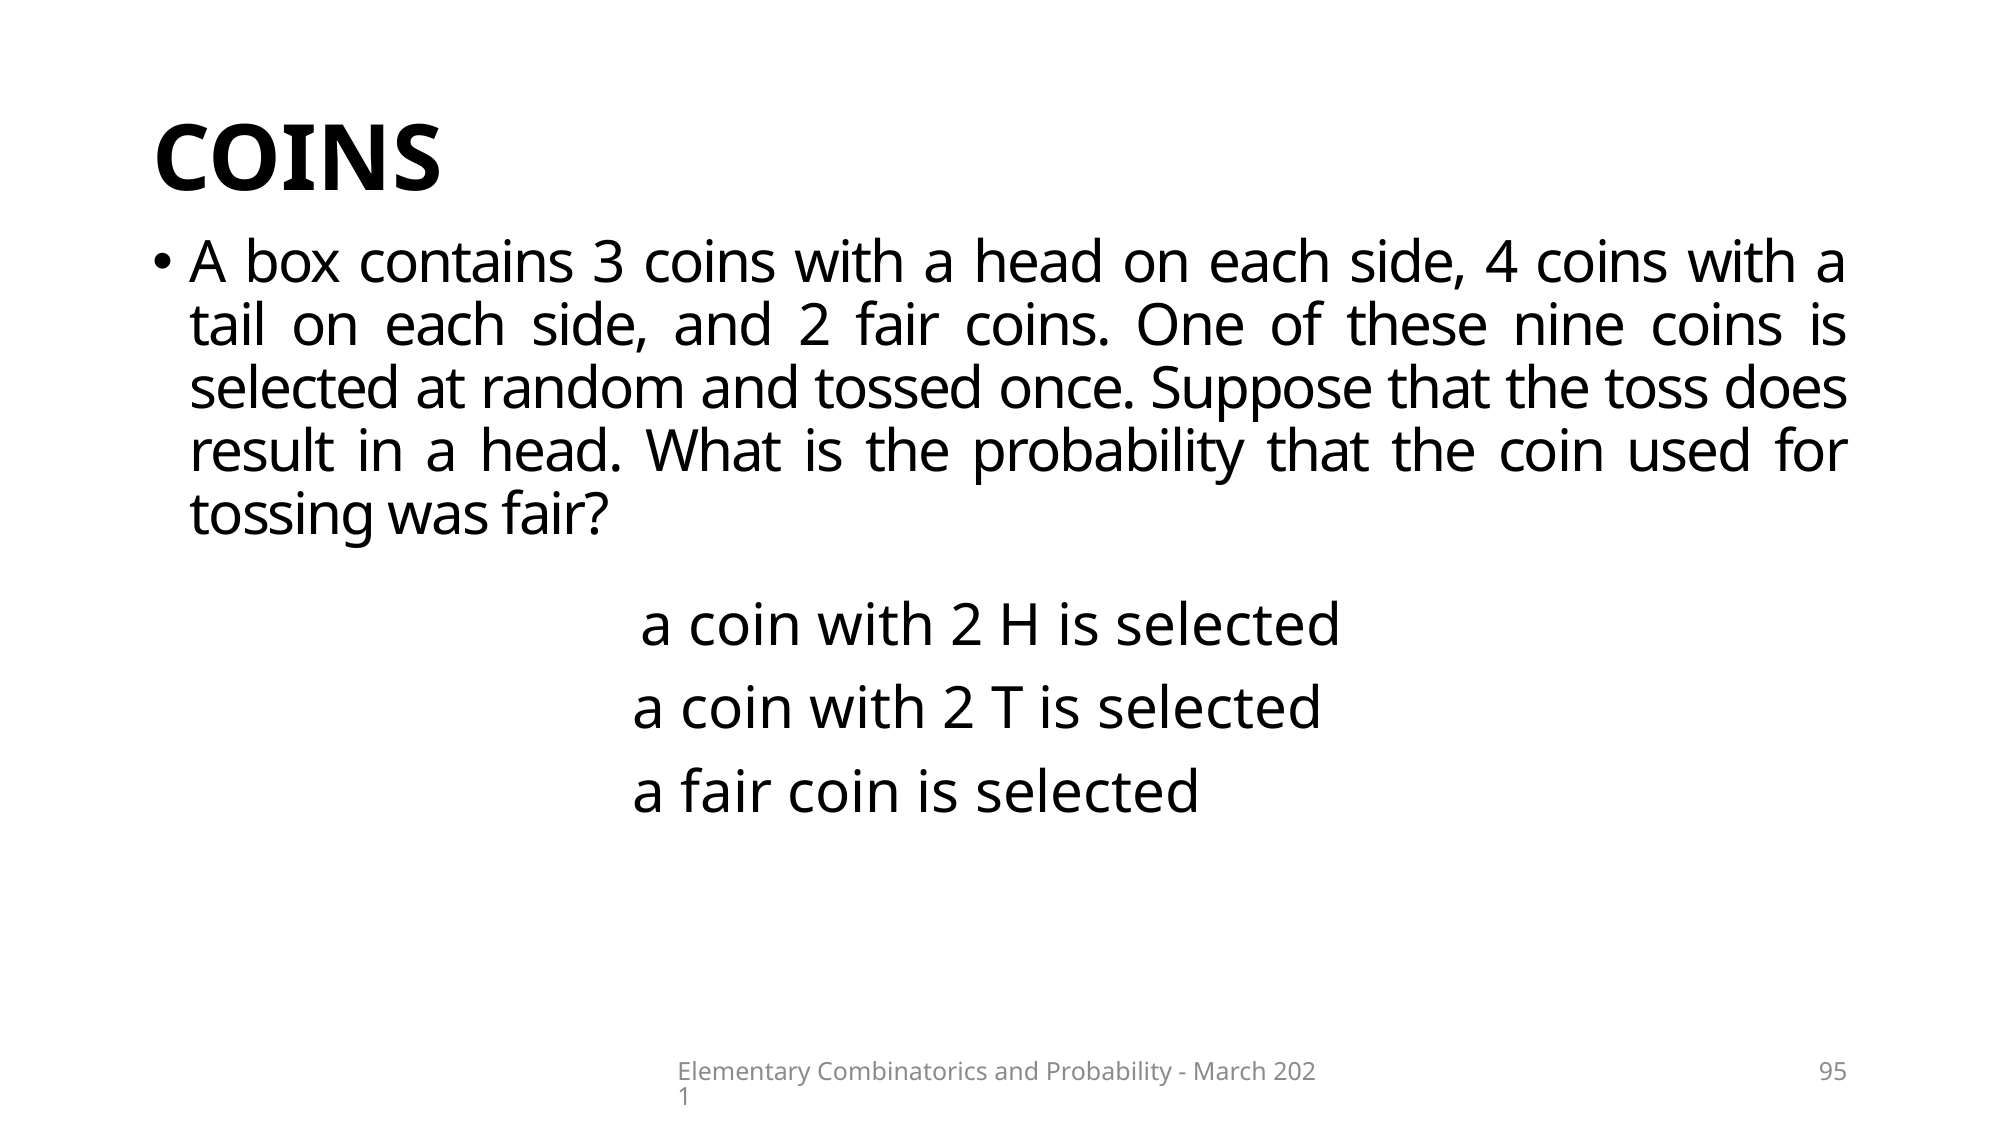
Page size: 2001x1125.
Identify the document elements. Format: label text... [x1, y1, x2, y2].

title coins [137, 52, 1863, 270]
footer Elementary Combinatorics and Probability - March 2021 [662, 1042, 1338, 1103]
slide_number 95 [1412, 1042, 1863, 1103]
